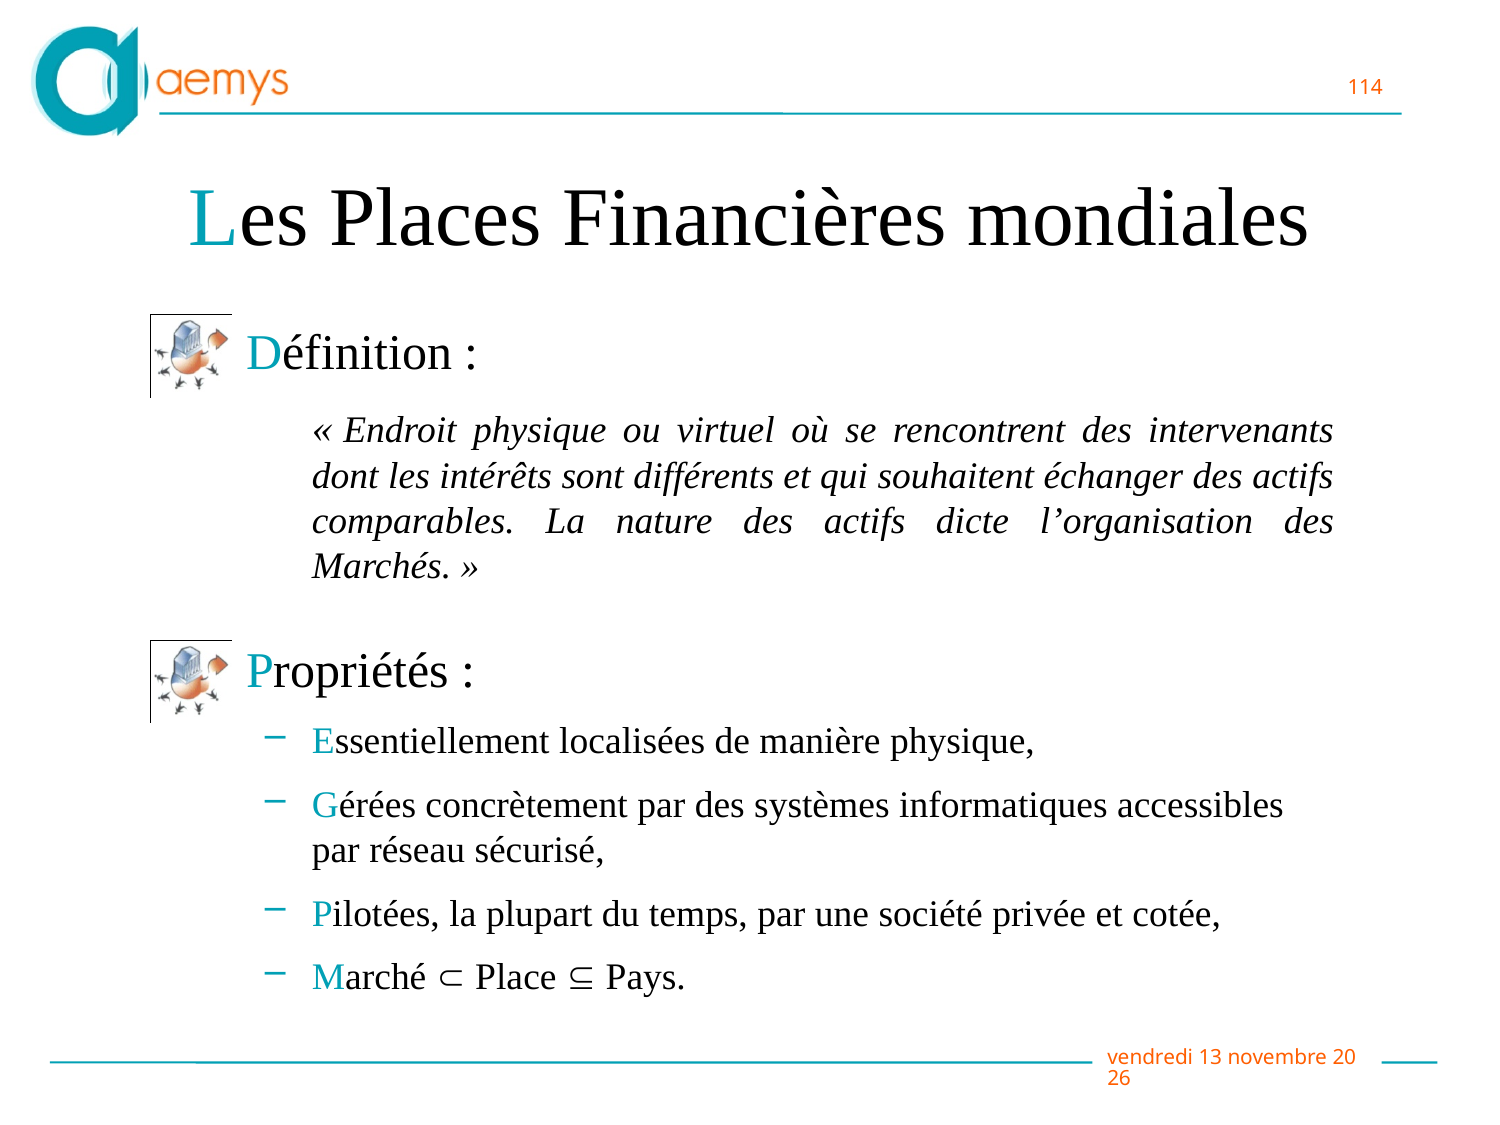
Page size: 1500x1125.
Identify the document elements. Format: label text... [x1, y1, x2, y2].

picture [149, 640, 233, 724]
picture [149, 314, 233, 398]
title Les Places Financières mondiales [112, 137, 1388, 288]
picture [29, 24, 290, 138]
list Définition : « Endroit physique ou virtuel où se rencontrent des intervenants dont les intérêts sont différents et qui souhaitent échanger des actifs comparables. La nature des actifs dicte l’organisation des Marchés. » Propriétés : Essentiellement localisées de manière physique, Gérées concrètement par des systèmes informatiques accessibles par réseau sécurisé, Pilotées, la plupart du temps, par une société privée et cotée, Marché  Place  Pays. [174, 312, 1351, 1038]
